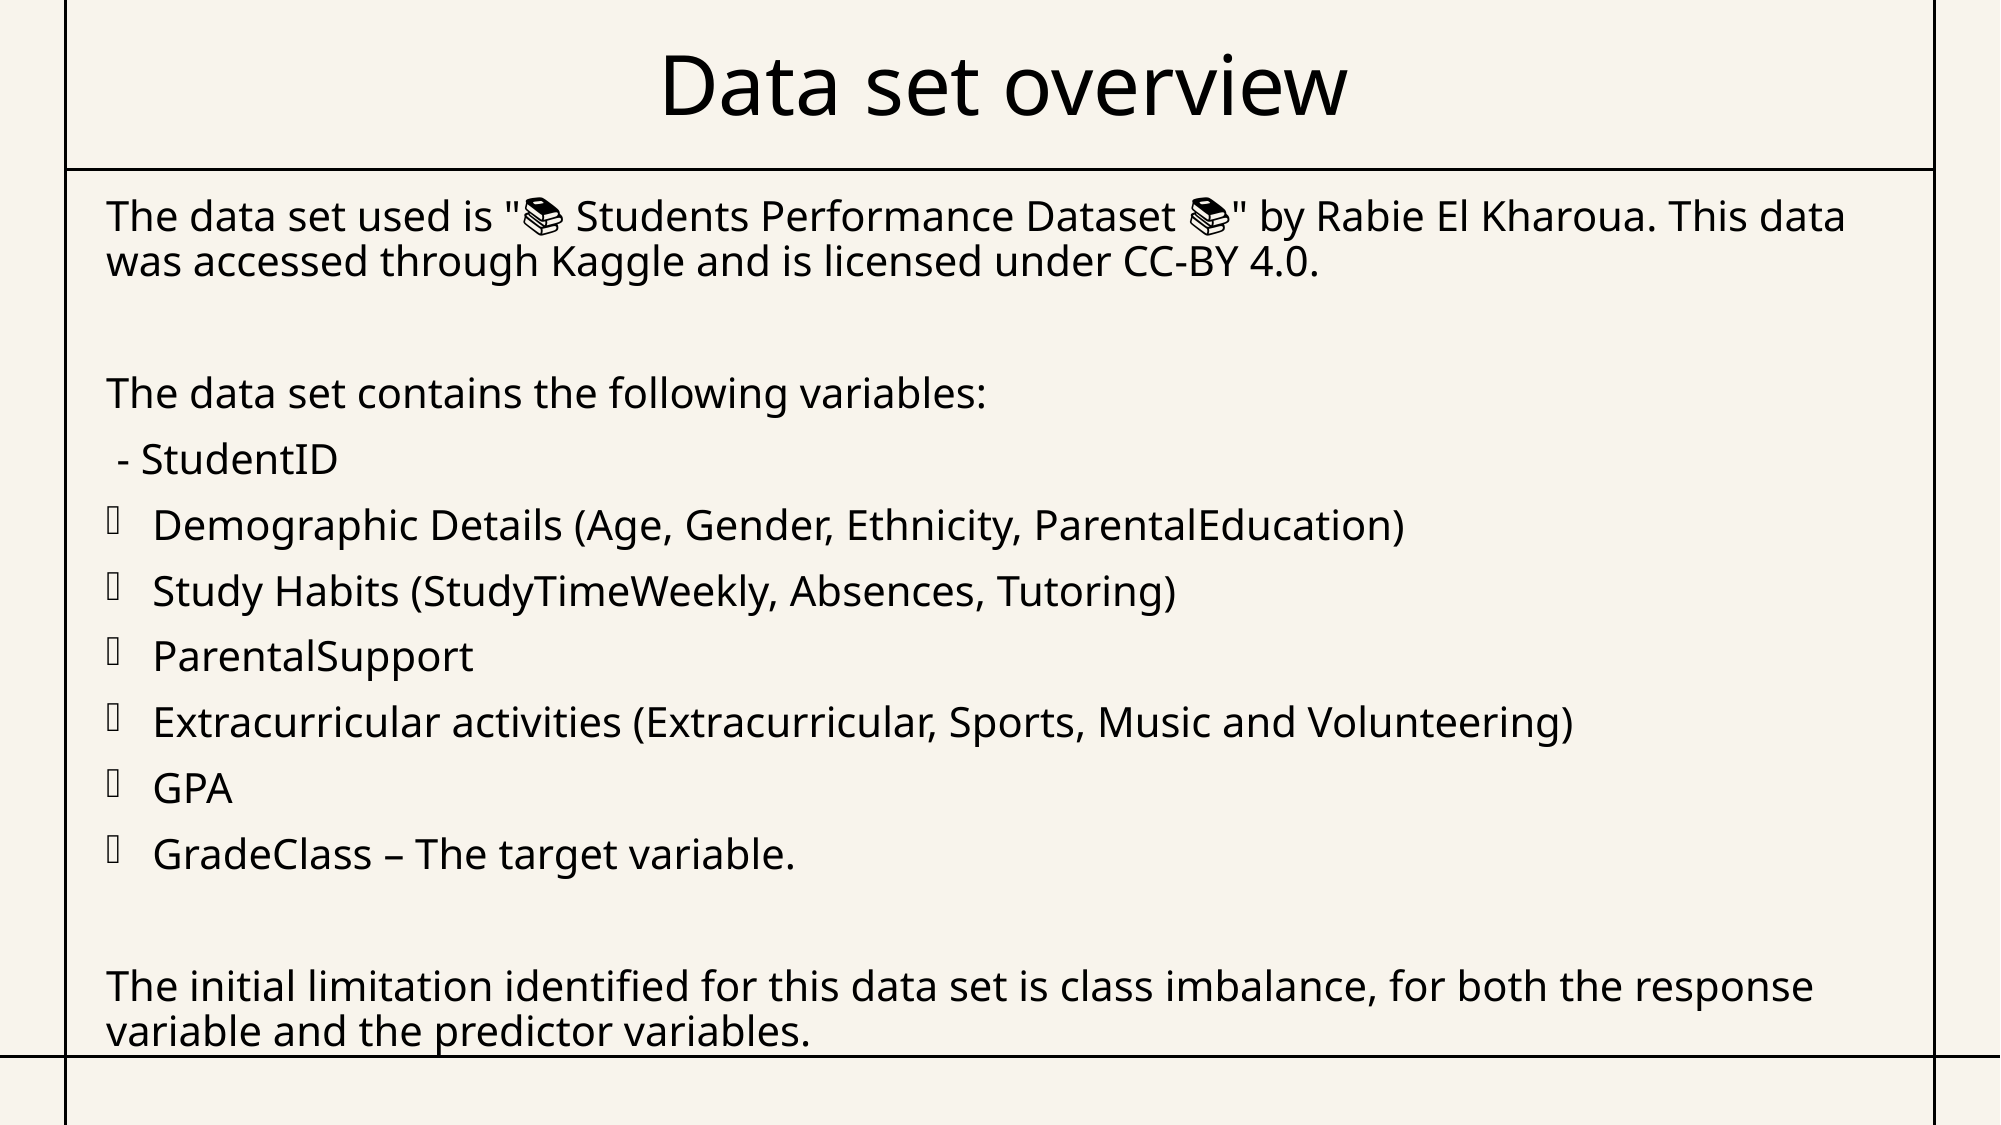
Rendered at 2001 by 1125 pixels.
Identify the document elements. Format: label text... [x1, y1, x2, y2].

title Data set overview [334, 8, 1674, 168]
list The data set used is "📚 Students Performance Dataset 📚" by Rabie El Kharoua. This data was accessed through Kaggle and is licensed under CC-BY 4.0. The data set contains the following variables: - StudentID Demographic Details (Age, Gender, Ethnicity, ParentalEducation) Study Habits (StudyTimeWeekly, Absences, Tutoring) ParentalSupport Extracurricular activities (Extracurricular, Sports, Music and Volunteering) GPA GradeClass – The target variable. The initial limitation identified for this data set is class imbalance, for both the response variable and the predictor variables. [91, 188, 1909, 1061]
